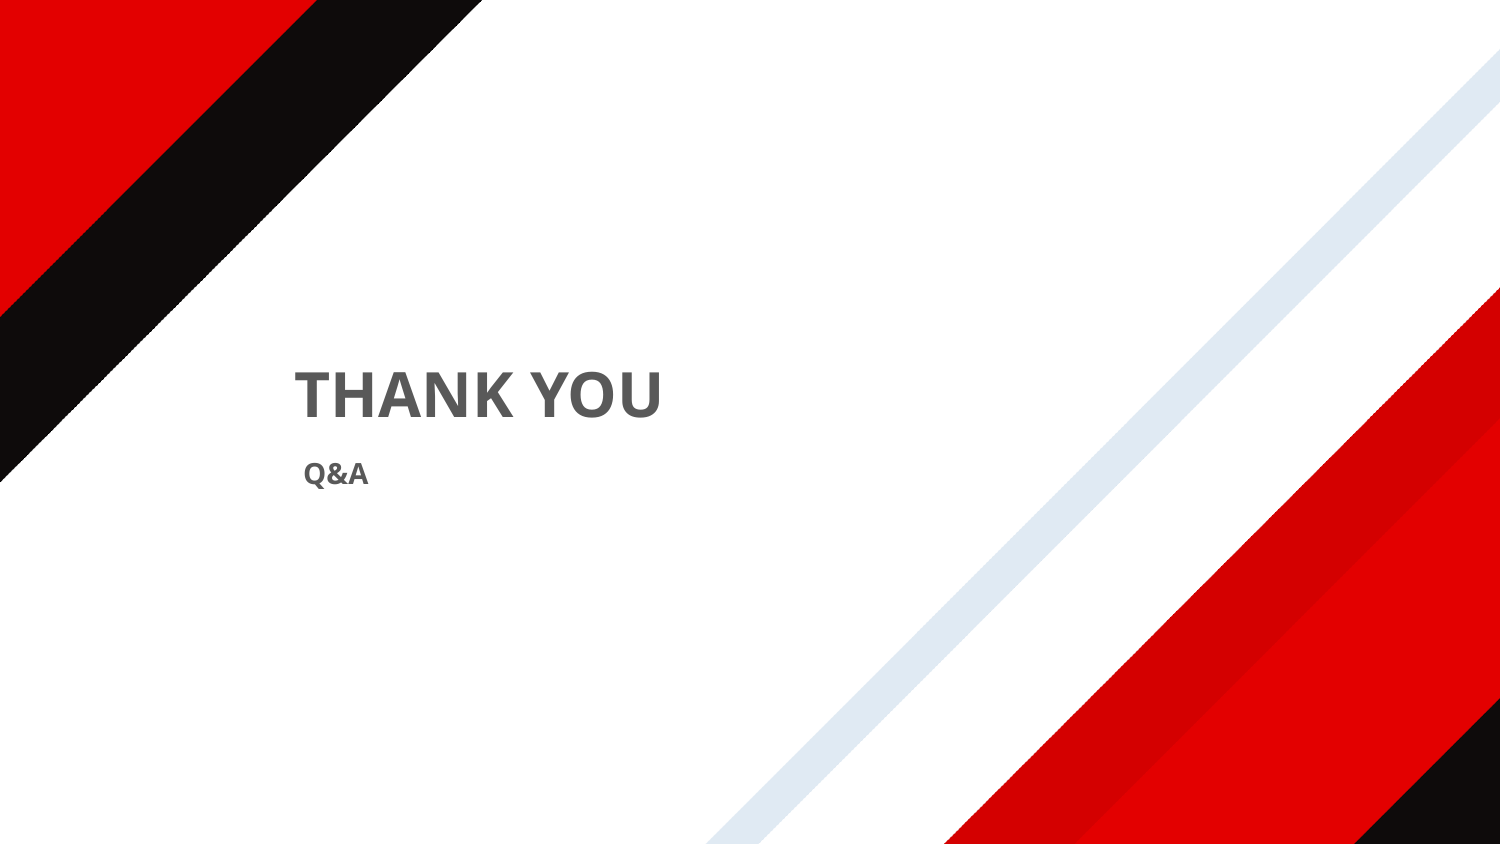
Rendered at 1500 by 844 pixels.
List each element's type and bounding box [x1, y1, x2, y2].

picture [0, 0, 1500, 844]
text_box [288, 351, 1006, 494]
